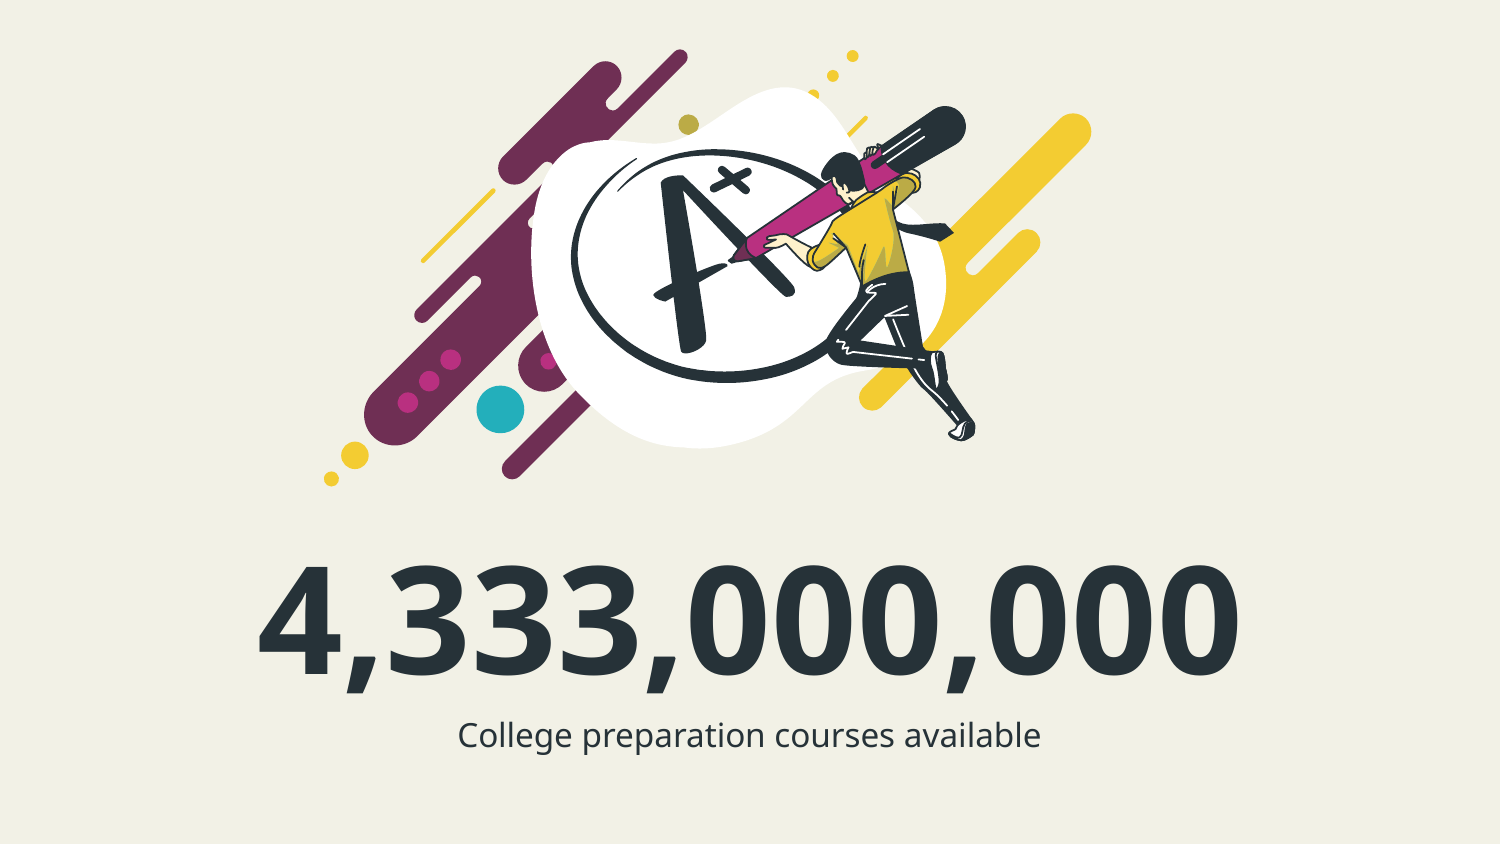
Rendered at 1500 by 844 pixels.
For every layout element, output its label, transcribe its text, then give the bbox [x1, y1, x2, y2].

subtitle College preparation courses available [303, 699, 1197, 756]
title 4,333,000,000 [148, 529, 1352, 699]
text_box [524, 87, 975, 449]
